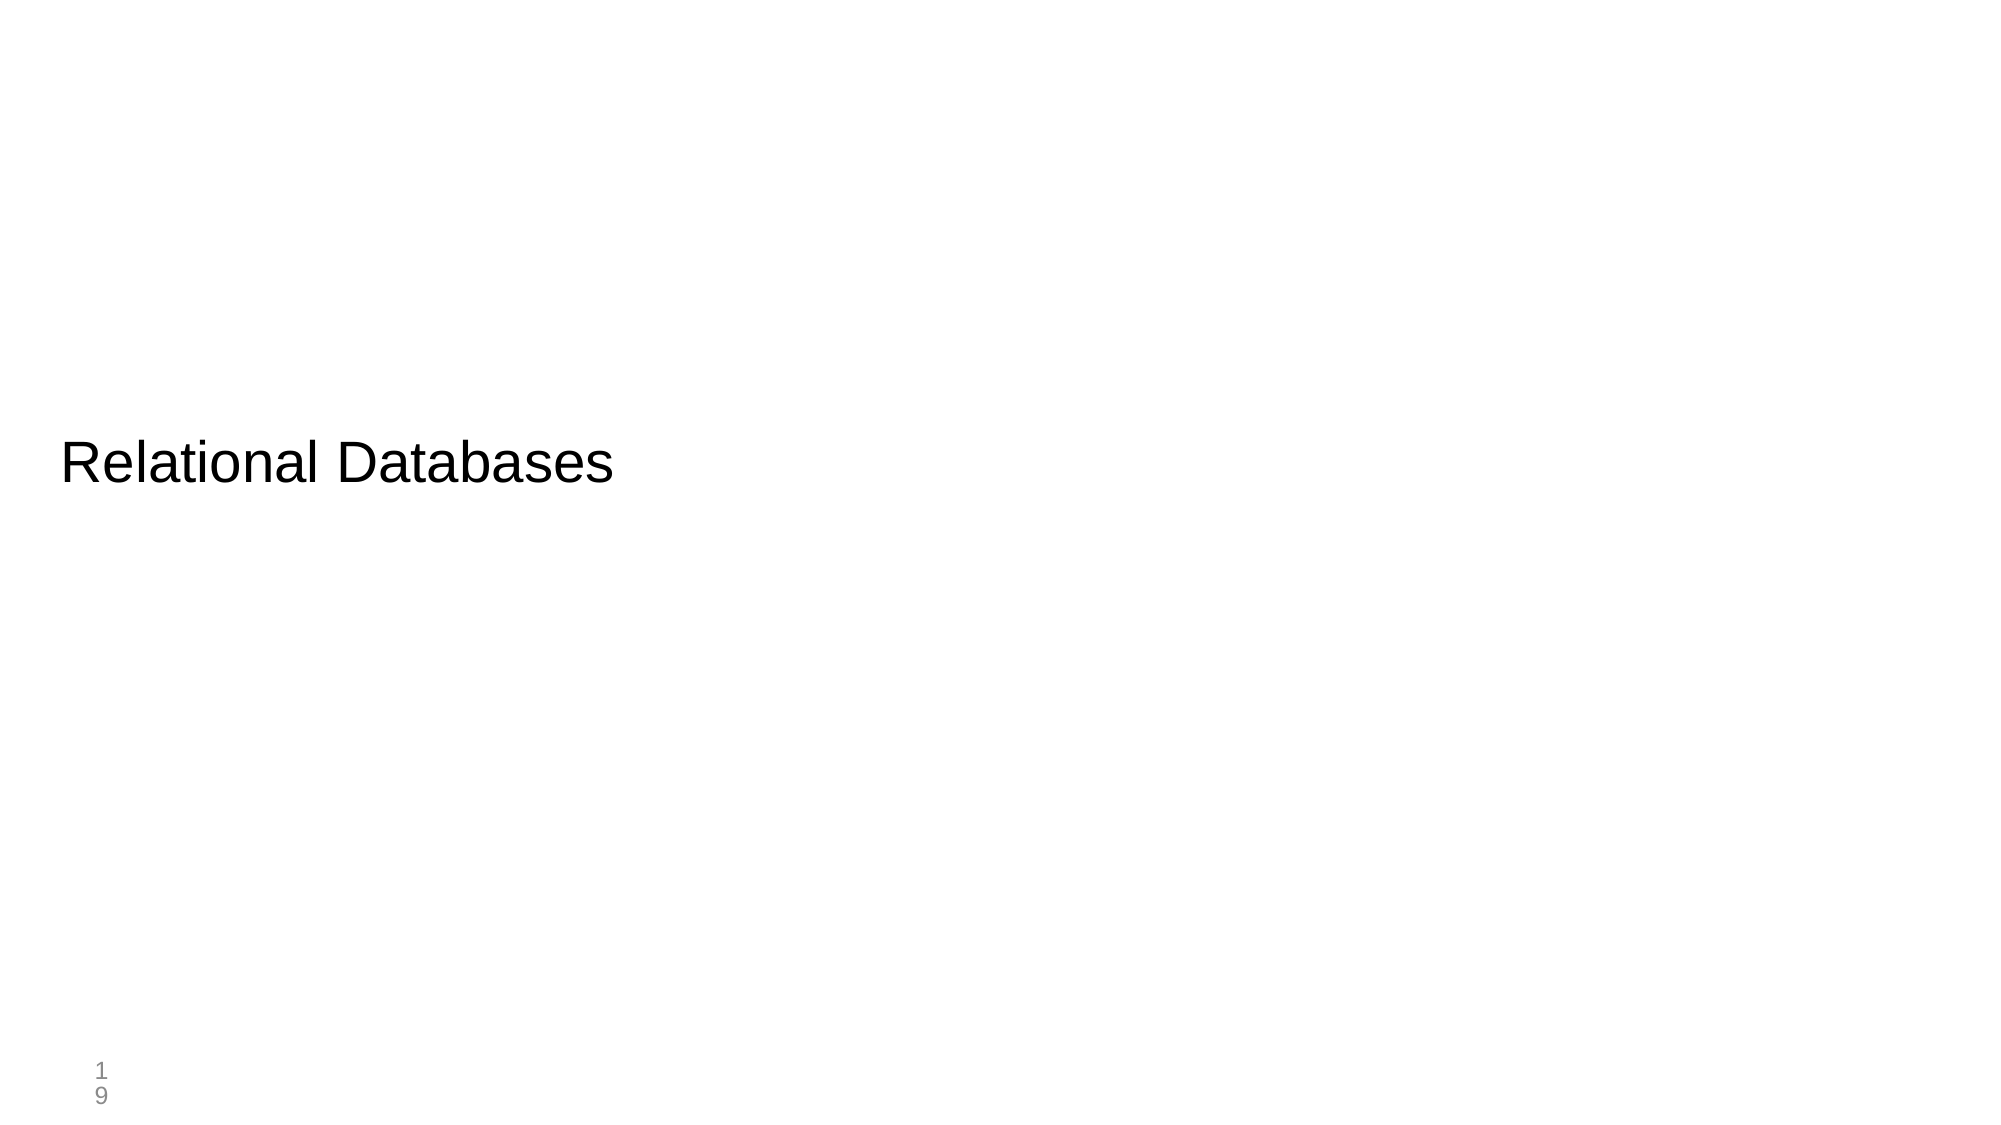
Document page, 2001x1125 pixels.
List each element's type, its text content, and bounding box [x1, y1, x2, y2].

slide_number 19 [84, 1058, 110, 1081]
title Relational Databases [53, 424, 1901, 542]
